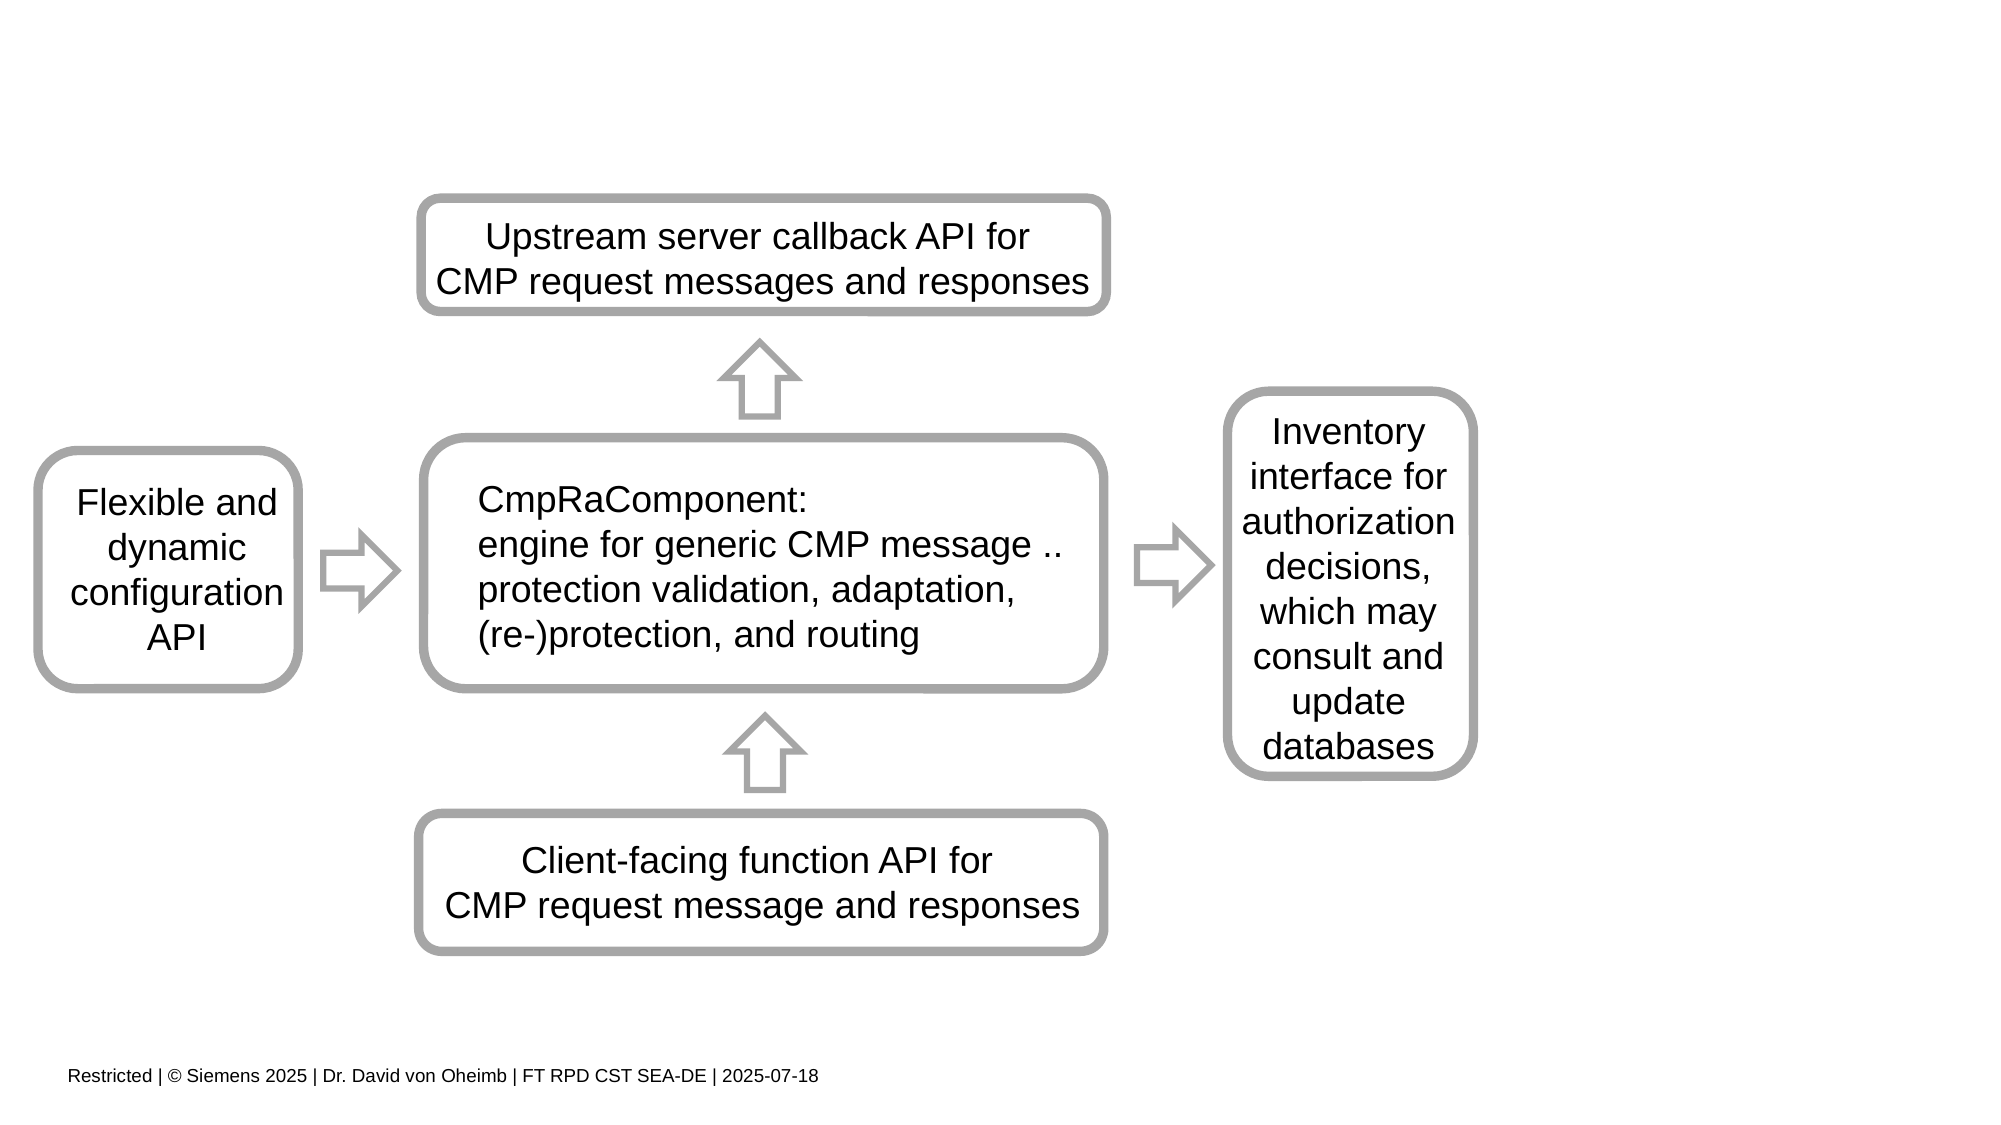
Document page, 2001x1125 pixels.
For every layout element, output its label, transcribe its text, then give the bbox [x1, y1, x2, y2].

text_box Flexible and dynamic configuration API [56, 478, 299, 659]
text_box [322, 532, 399, 609]
text_box [417, 812, 1105, 953]
text_box [1226, 390, 1475, 778]
text_box Client-facing function API for CMP request message and responses [421, 835, 1104, 926]
text_box [1136, 526, 1213, 604]
text_box [36, 449, 298, 690]
text_box [422, 436, 1105, 690]
text_box CmpRaComponent: engine for generic CMP message .. protection validation, adaptation, (re-)protection, and routing [462, 467, 1085, 663]
text_box Inventory interface for authorization decisions, which may consult and update databases [1239, 407, 1458, 768]
text_box [721, 340, 799, 418]
text_box [726, 714, 804, 791]
text_box Upstream server callback API for CMP request messages and responses [425, 212, 1100, 303]
text_box [420, 197, 1108, 313]
footer Restricted | © Siemens 2025 | Dr. David von Oheimb | FT RPD CST SEA-DE | 2025-07-18 [67, 1035, 1592, 1125]
